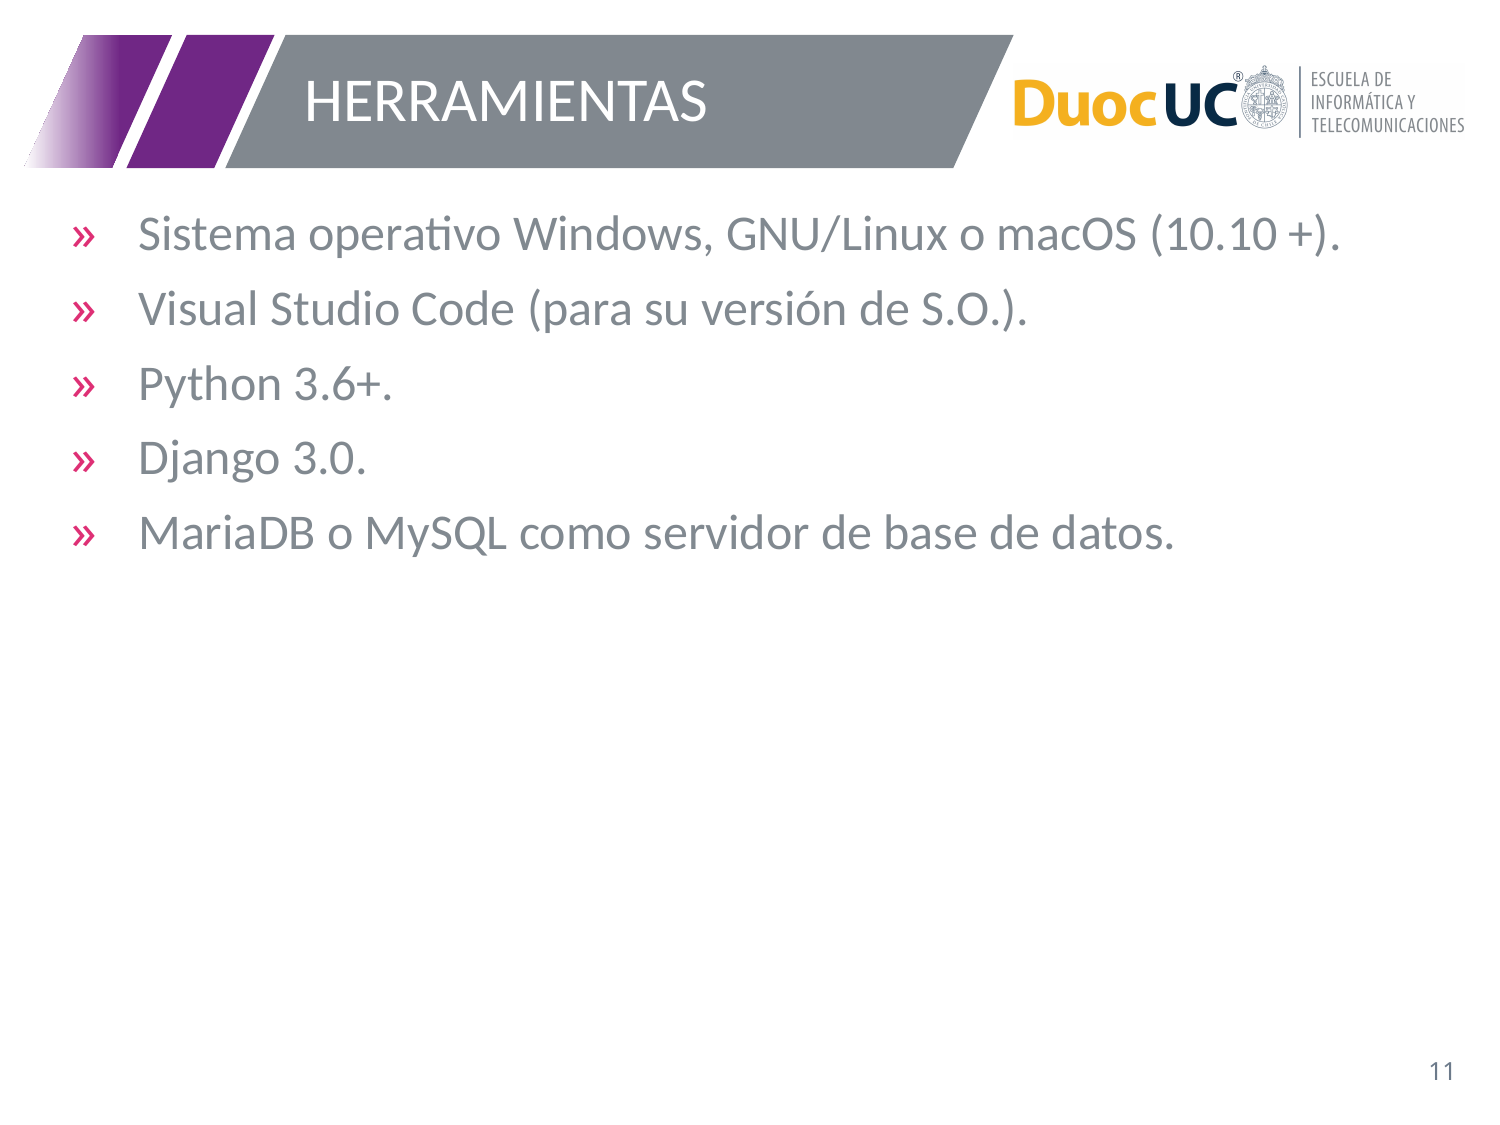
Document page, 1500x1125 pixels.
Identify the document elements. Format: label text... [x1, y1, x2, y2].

title HERRAMIENTAS [289, 34, 993, 169]
picture [1013, 63, 1465, 140]
list Sistema operativo Windows, GNU/Linux o macOS (10.10 +). Visual Studio Code (para su versión de S.O.). Python 3.6+. Django 3.0. MariaDB o MySQL como servidor de base de datos. [48, 199, 1452, 1043]
